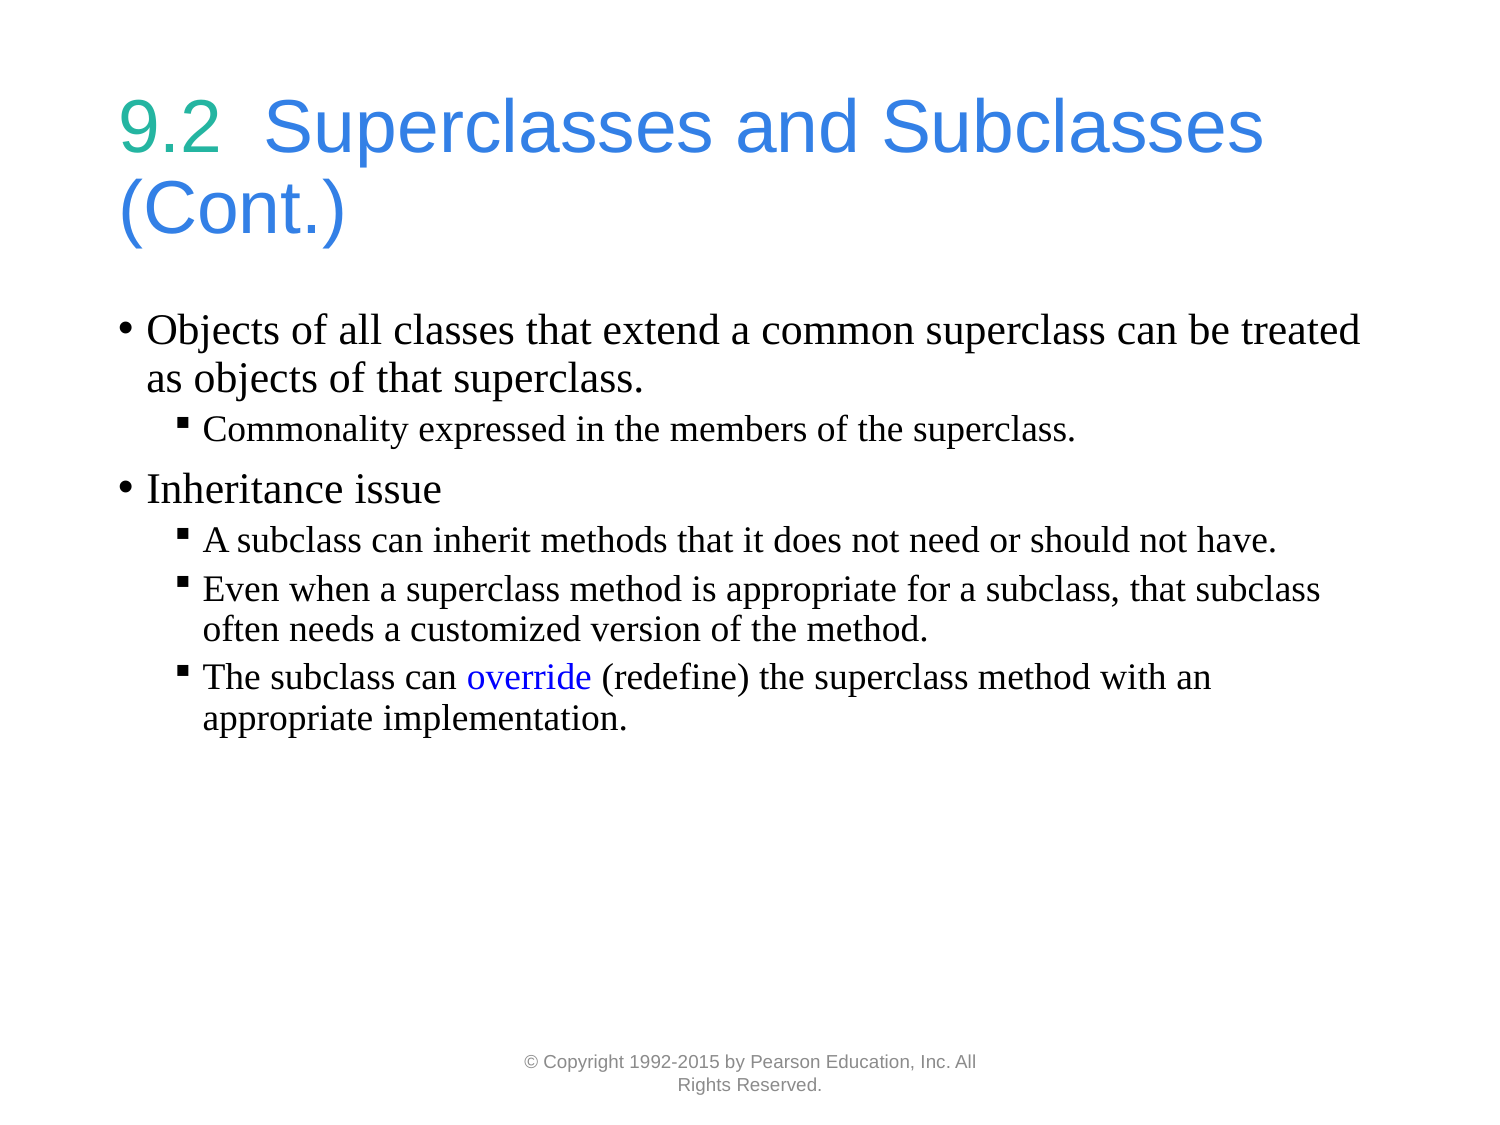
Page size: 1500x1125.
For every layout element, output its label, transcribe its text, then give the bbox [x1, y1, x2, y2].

title 9.2 Superclasses and Subclasses (Cont.) [103, 59, 1397, 278]
footer © Copyright 1992-2015 by Pearson Education, Inc. All Rights Reserved. [496, 1042, 1004, 1103]
list Objects of all classes that extend a common superclass can be treated as objects of that superclass. Commonality expressed in the members of the superclass. Inheritance issue A subclass can inherit methods that it does not need or should not have. Even when a superclass method is appropriate for a subclass, that subclass often needs a customized version of the method. The subclass can override (redefine) the superclass method with an appropriate implementation. [103, 299, 1397, 1014]
